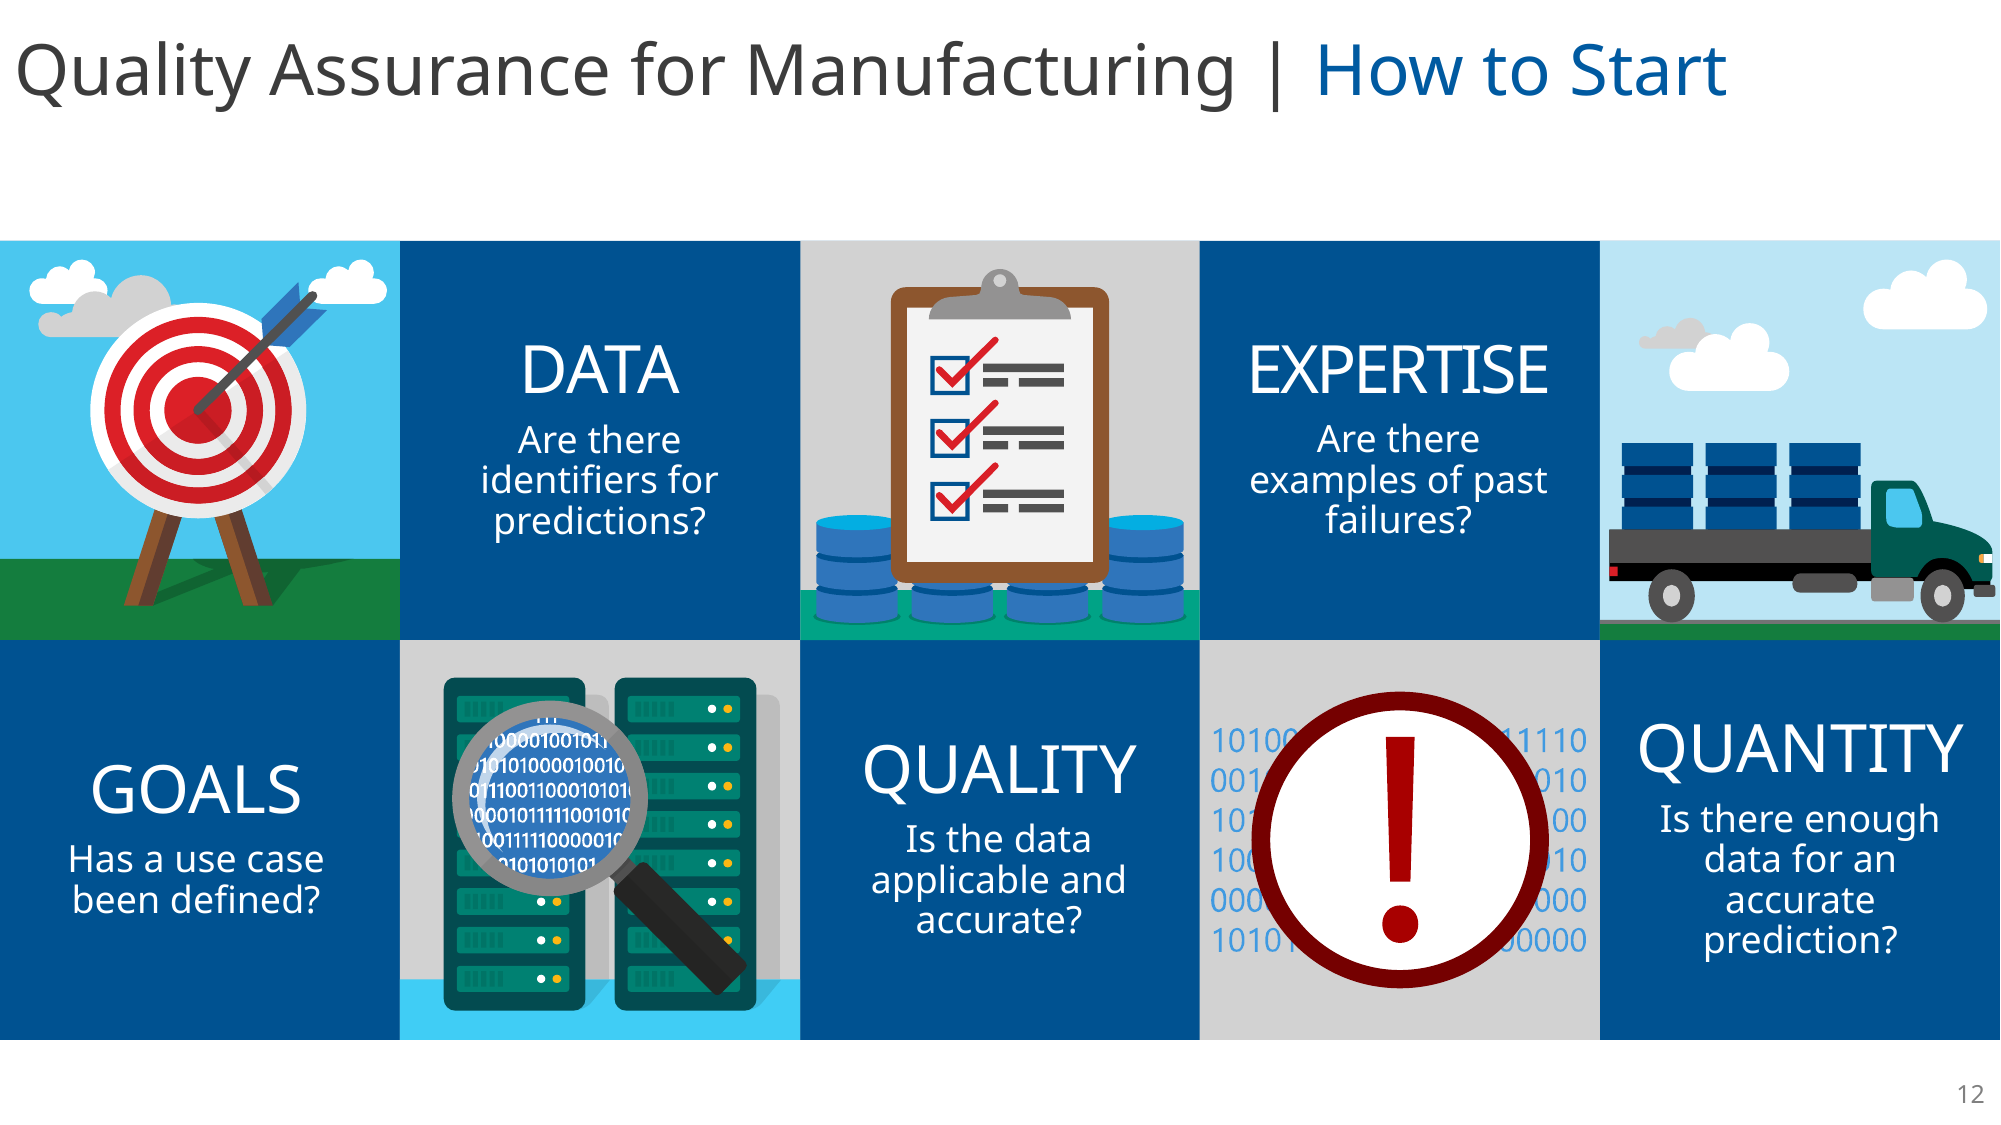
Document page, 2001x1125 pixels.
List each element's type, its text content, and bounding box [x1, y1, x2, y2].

slide_number 12 [1550, 1065, 2000, 1125]
text_box Quality Assurance for Manufacturing | How to Start [0, 0, 2000, 145]
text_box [0, 238, 2000, 1040]
